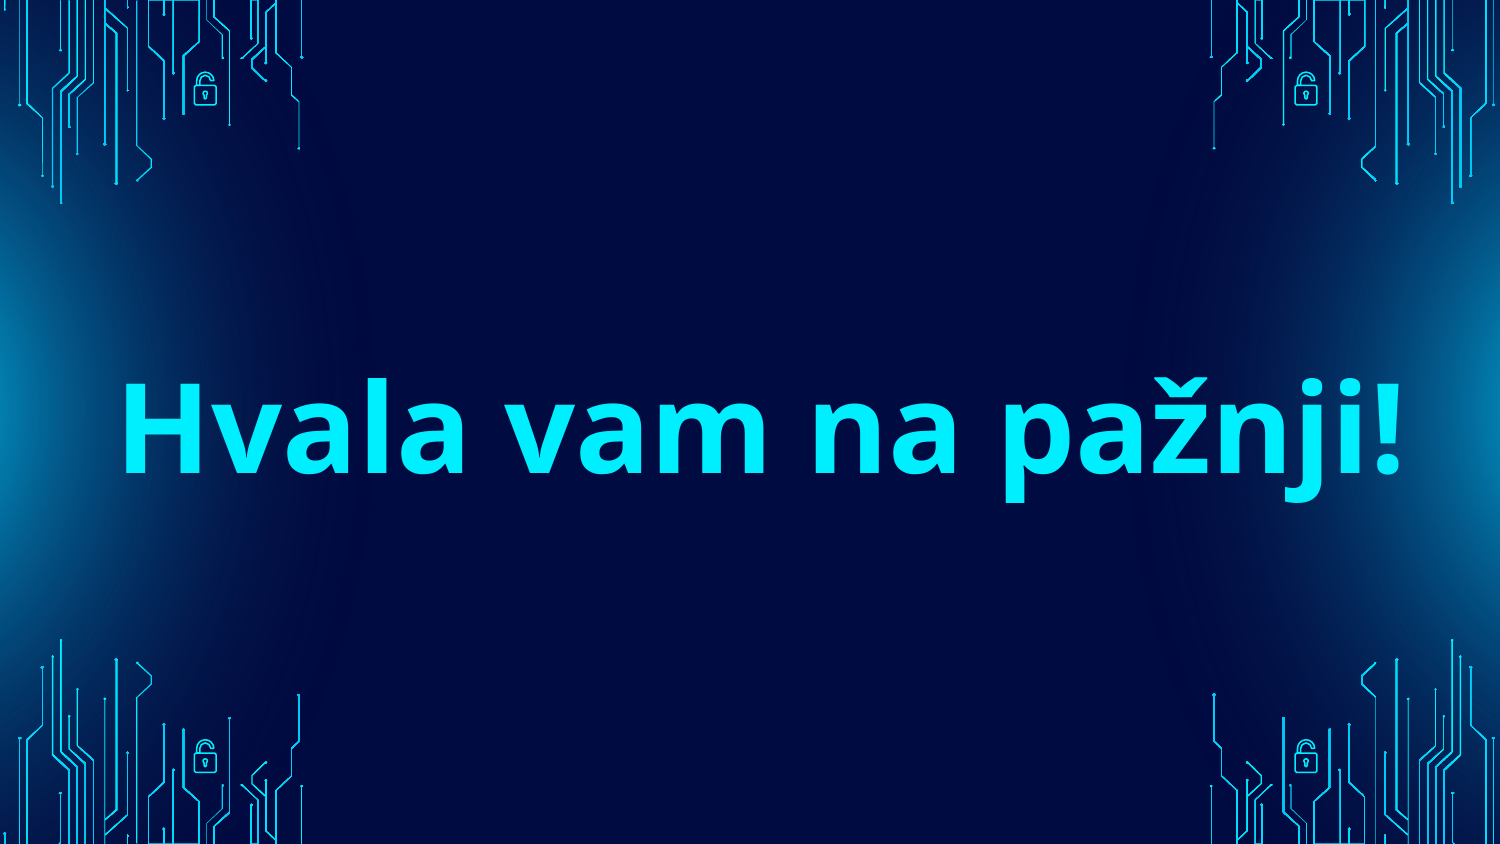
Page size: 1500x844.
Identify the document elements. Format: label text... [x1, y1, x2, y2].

title Hvala vam na pažnji! [32, 346, 1491, 514]
picture [0, 514, 1500, 844]
picture [0, 0, 1500, 346]
